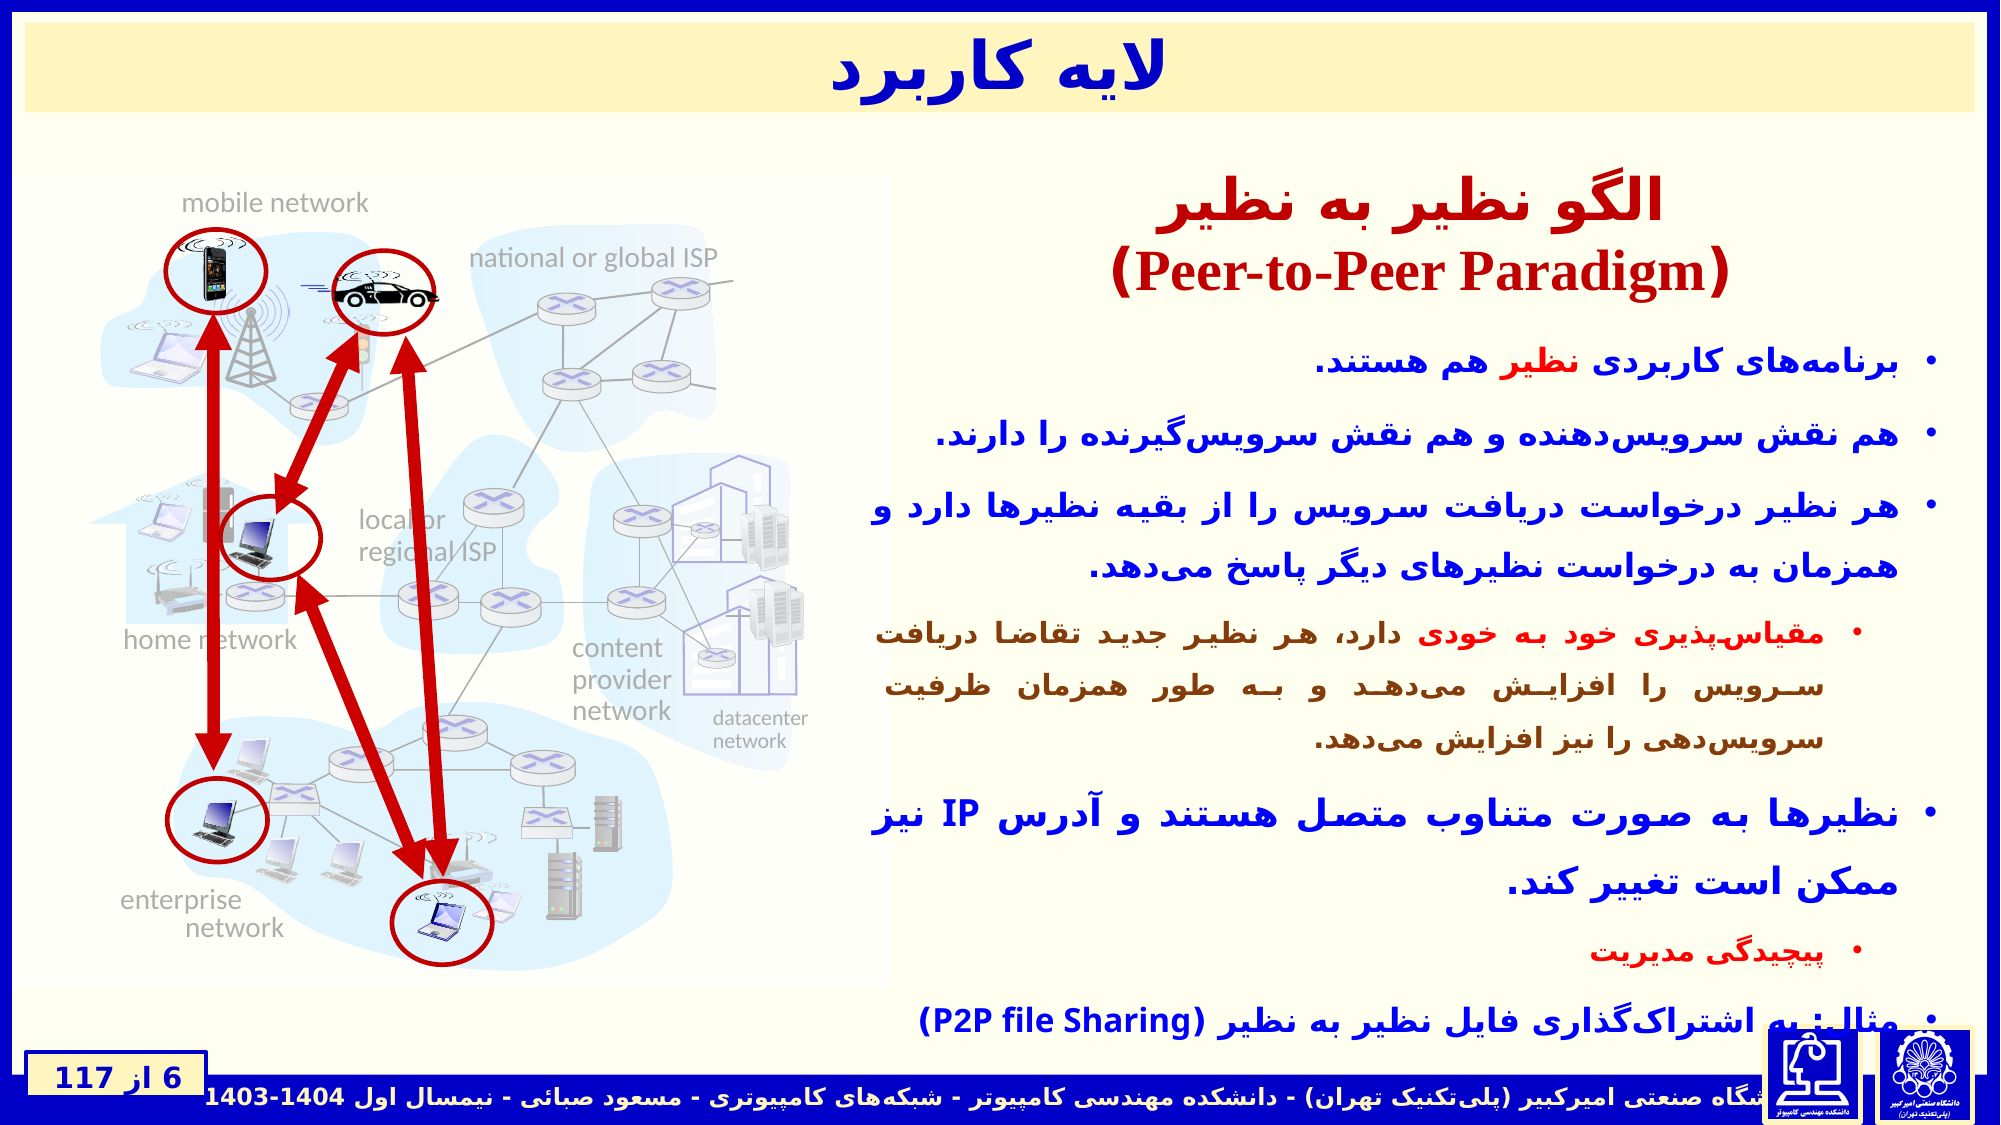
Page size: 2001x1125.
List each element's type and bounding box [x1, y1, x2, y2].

text_box [12, 175, 892, 989]
text_box [0, 0, 2000, 1125]
